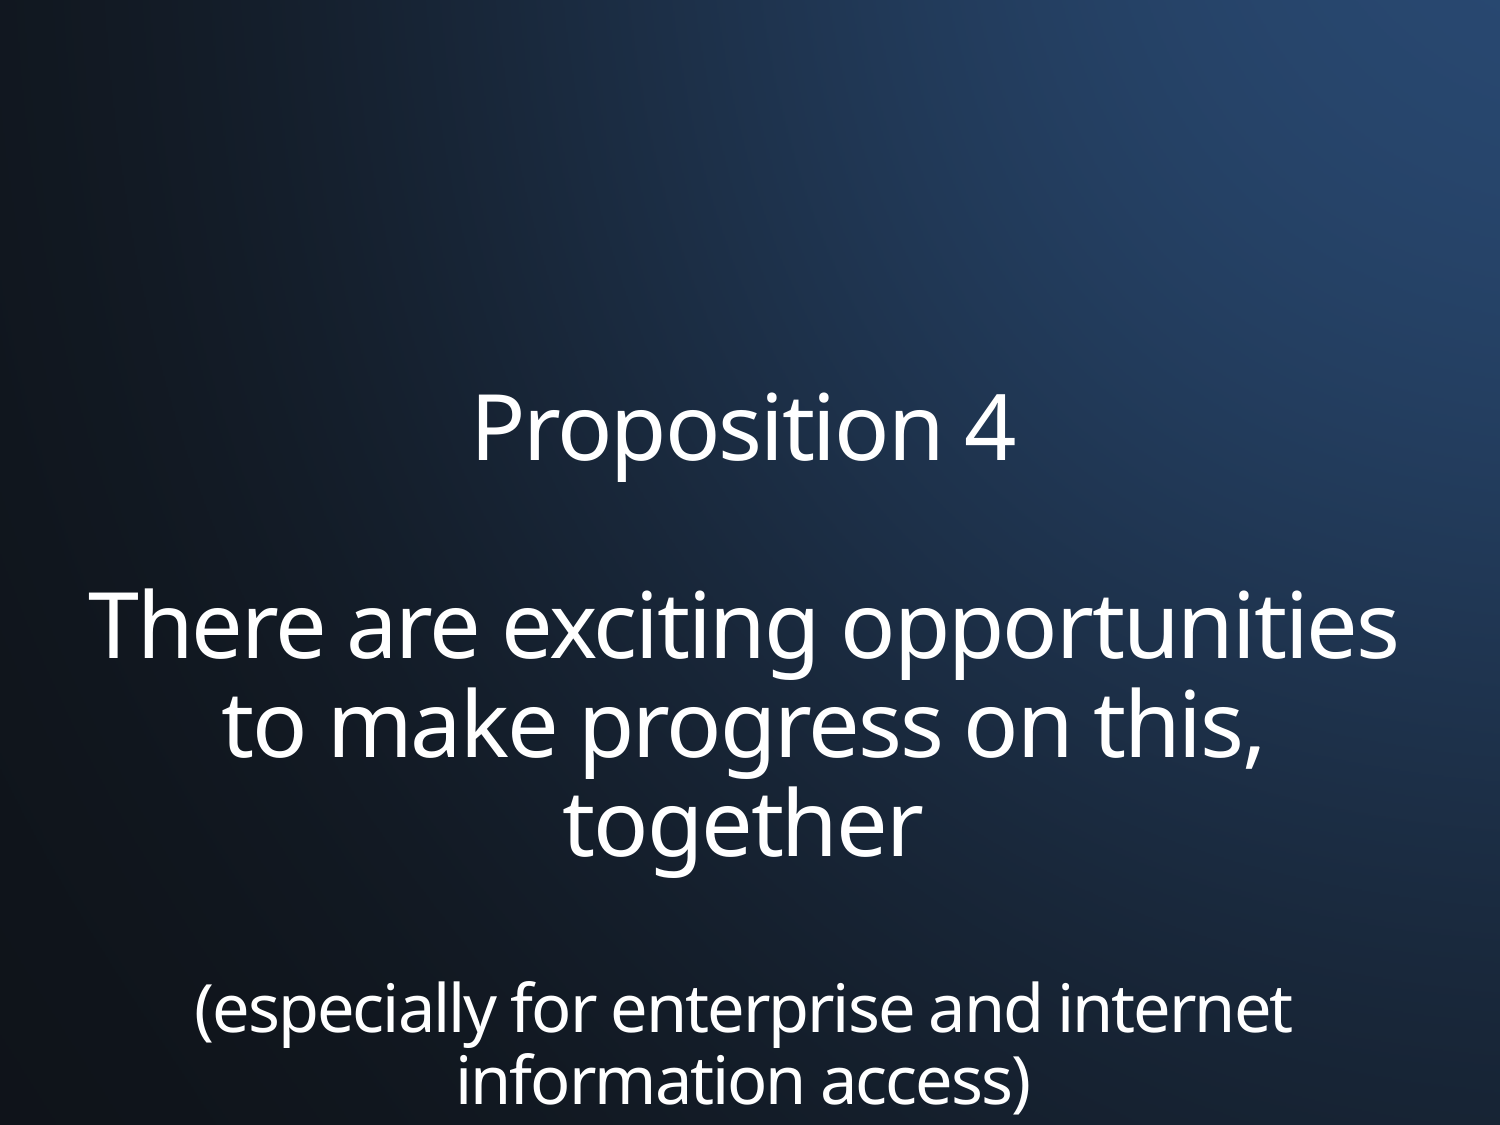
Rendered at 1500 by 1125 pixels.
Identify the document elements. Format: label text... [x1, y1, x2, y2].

title Proposition 4 There are exciting opportunities to make progress on this, together (especially for enterprise and internet information access) [56, 381, 1431, 1027]
picture [0, 0, 1500, 1125]
